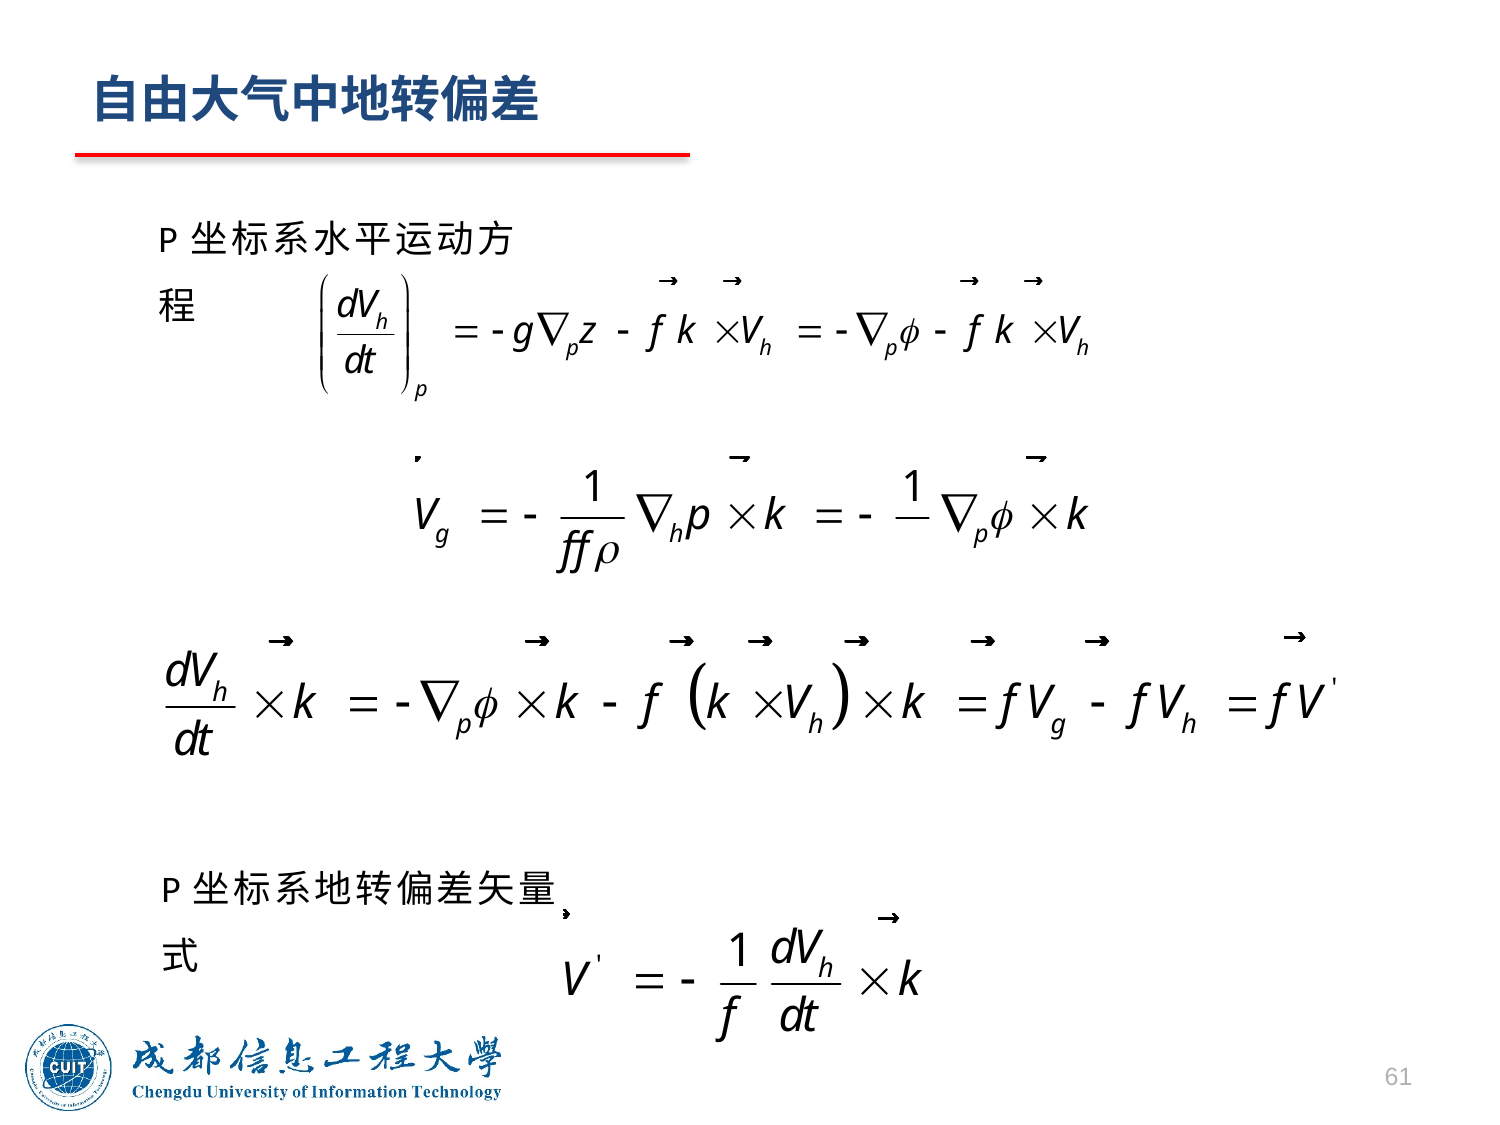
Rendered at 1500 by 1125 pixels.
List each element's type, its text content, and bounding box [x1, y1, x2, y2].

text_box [562, 905, 937, 1043]
text_box P坐标系地转偏差矢量式 [146, 835, 571, 918]
picture [25, 1024, 501, 1111]
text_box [414, 456, 1101, 580]
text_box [312, 267, 1101, 408]
title 自由大气中地转偏差 [75, 45, 1425, 150]
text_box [158, 629, 1353, 766]
slide_number 61 [1277, 1045, 1428, 1106]
text_box P坐标系水平运动方程 [143, 184, 531, 268]
